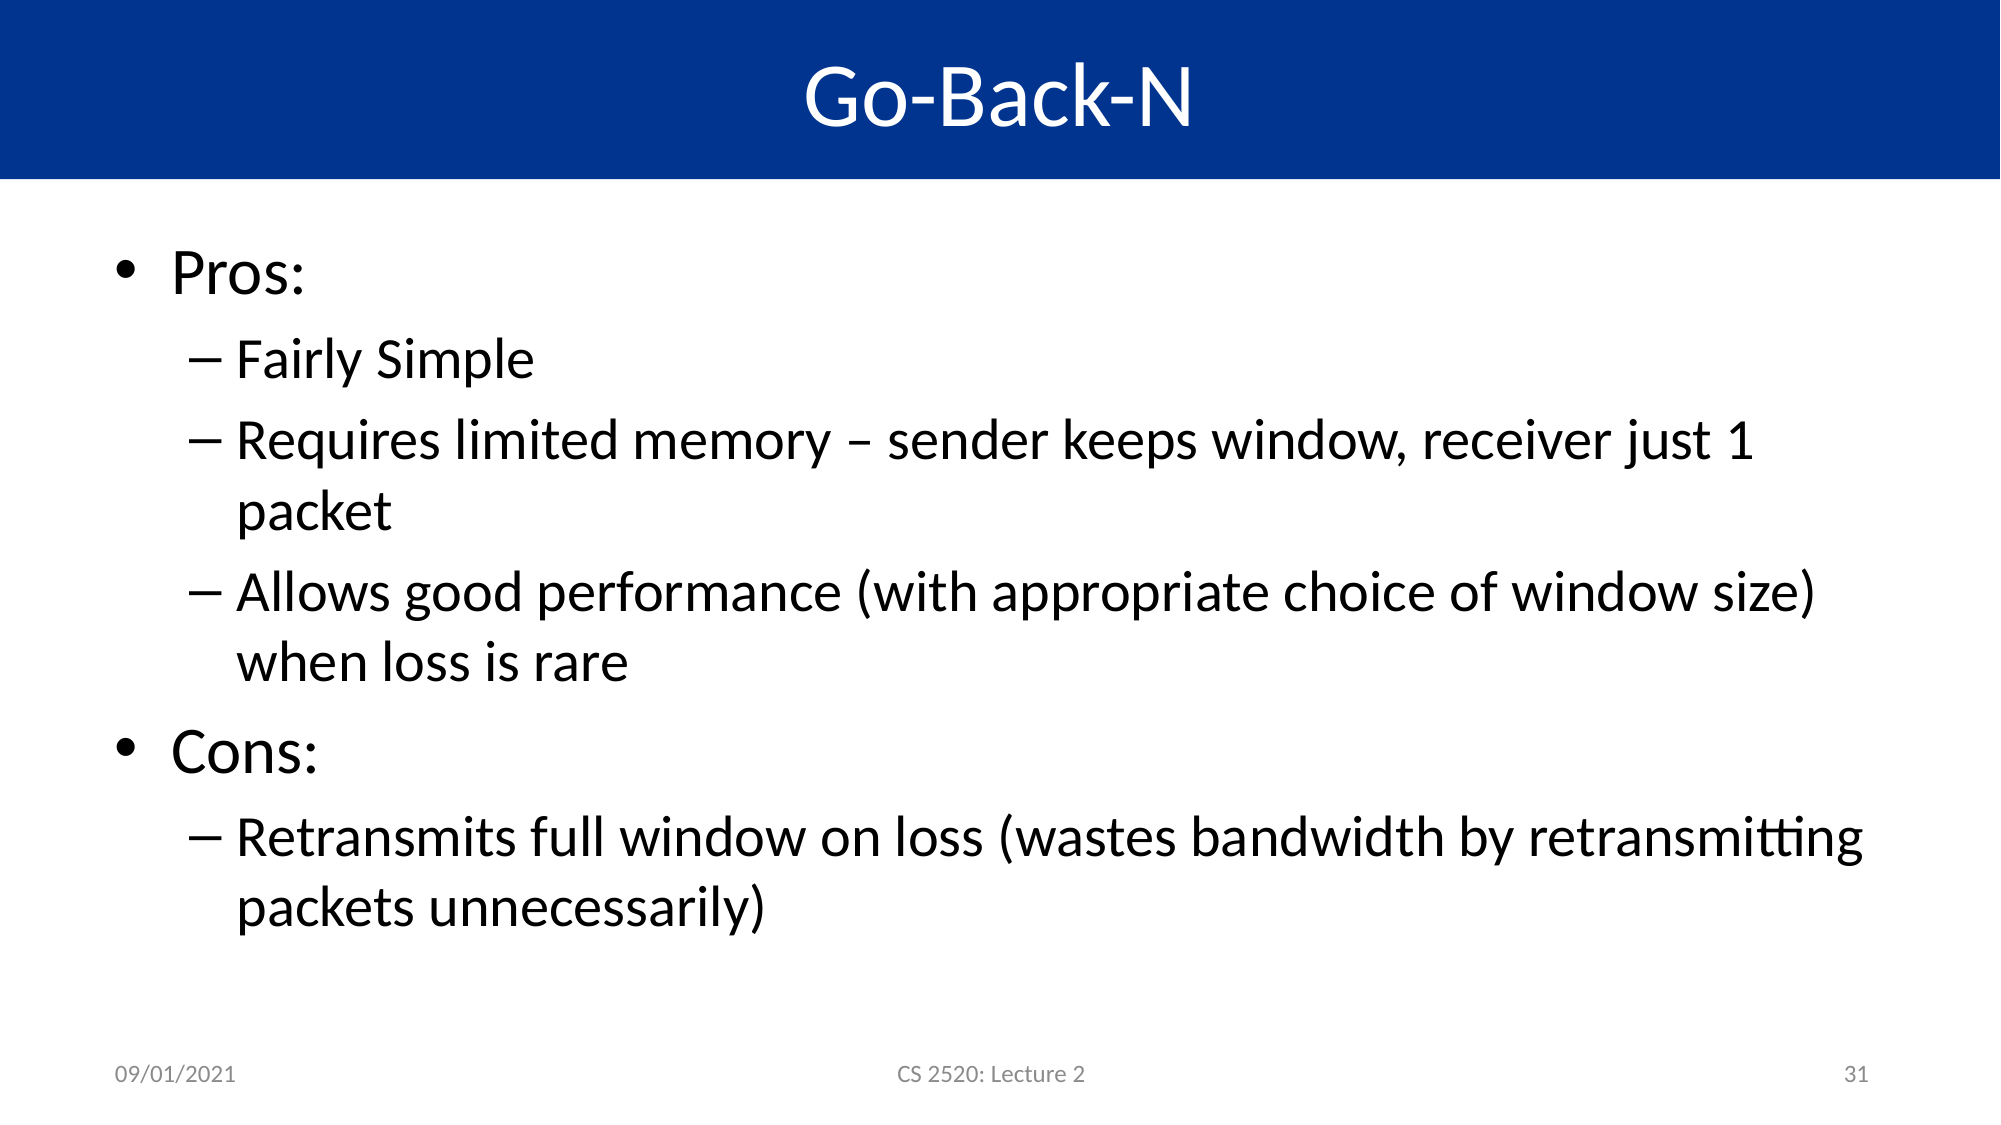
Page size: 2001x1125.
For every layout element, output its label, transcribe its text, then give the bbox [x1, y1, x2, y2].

title Go-Back-N [0, 0, 2000, 180]
list Pros: Fairly Simple Requires limited memory – sender keeps window, receiver just 1 packet Allows good performance (with appropriate choice of window size) when loss is rare Cons: Retransmits full window on loss (wastes bandwidth by retransmitting packets unnecessarily) [99, 220, 1900, 1005]
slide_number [99, 1042, 306, 1103]
slide_number 31 [1676, 1042, 1885, 1103]
footer CS 2520: Lecture 2 [306, 1042, 1676, 1103]
